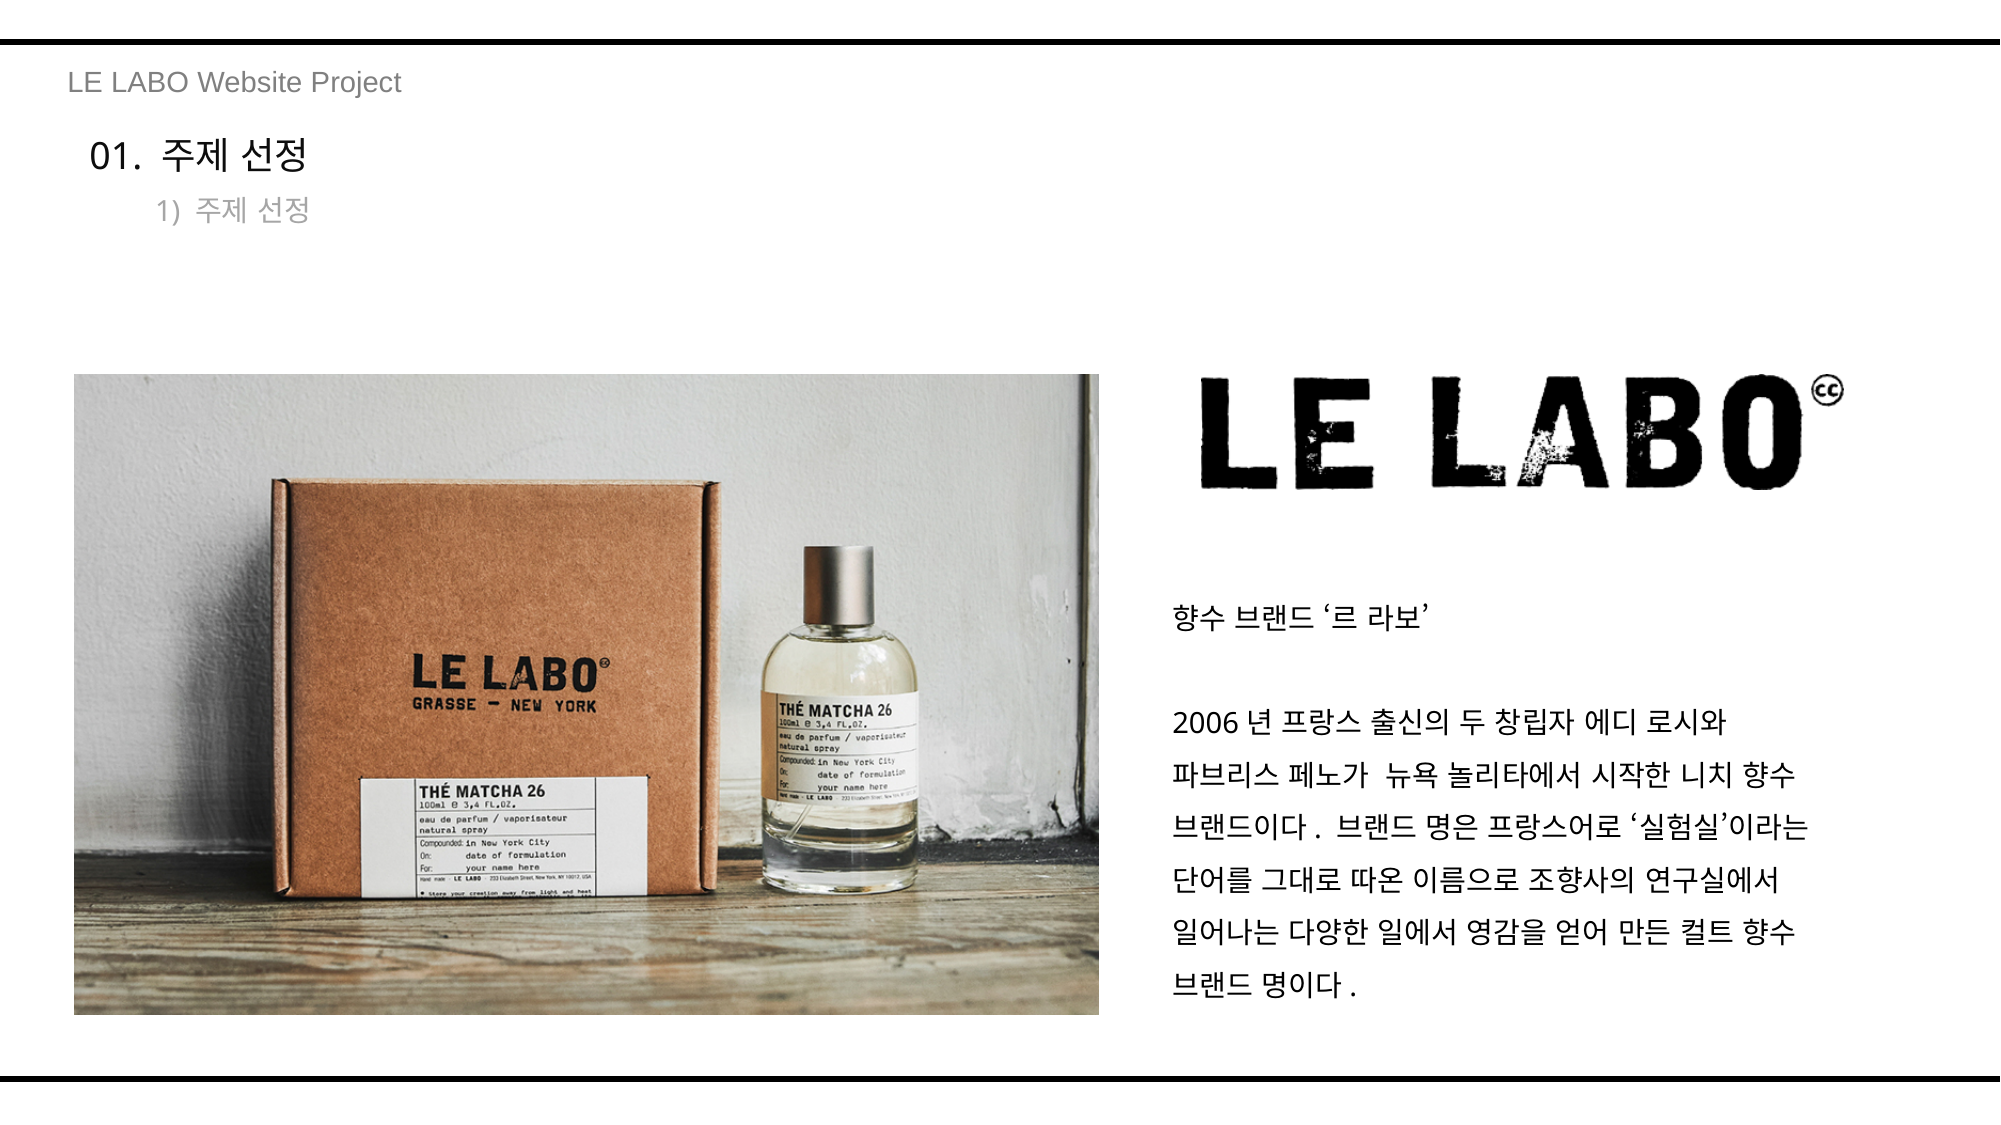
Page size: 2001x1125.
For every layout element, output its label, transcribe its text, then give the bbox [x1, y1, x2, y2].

text_box LE LABO Website Project [52, 56, 783, 106]
text_box 향수 브랜드 ‘르 라보’ 2006년 프랑스 출신의 두 창립자 에디 로시와 파브리스 페노가 뉴욕 놀리타에서 시작한 니치 향수 브랜드이다. 브랜드 명은 프랑스어로 ‘실험실’이라는 단어를 그대로 따온 이름으로 조향사의 연구실에서 일어나는 다양한 일에서 영감을 얻어 만든 컬트 향수 브랜드 명이다. [1157, 575, 1888, 1010]
picture [74, 374, 1099, 1015]
text_box 1) 주제 선정 [140, 185, 871, 235]
text_box 01. 주제 선정 [74, 124, 805, 185]
picture [1201, 374, 1844, 490]
